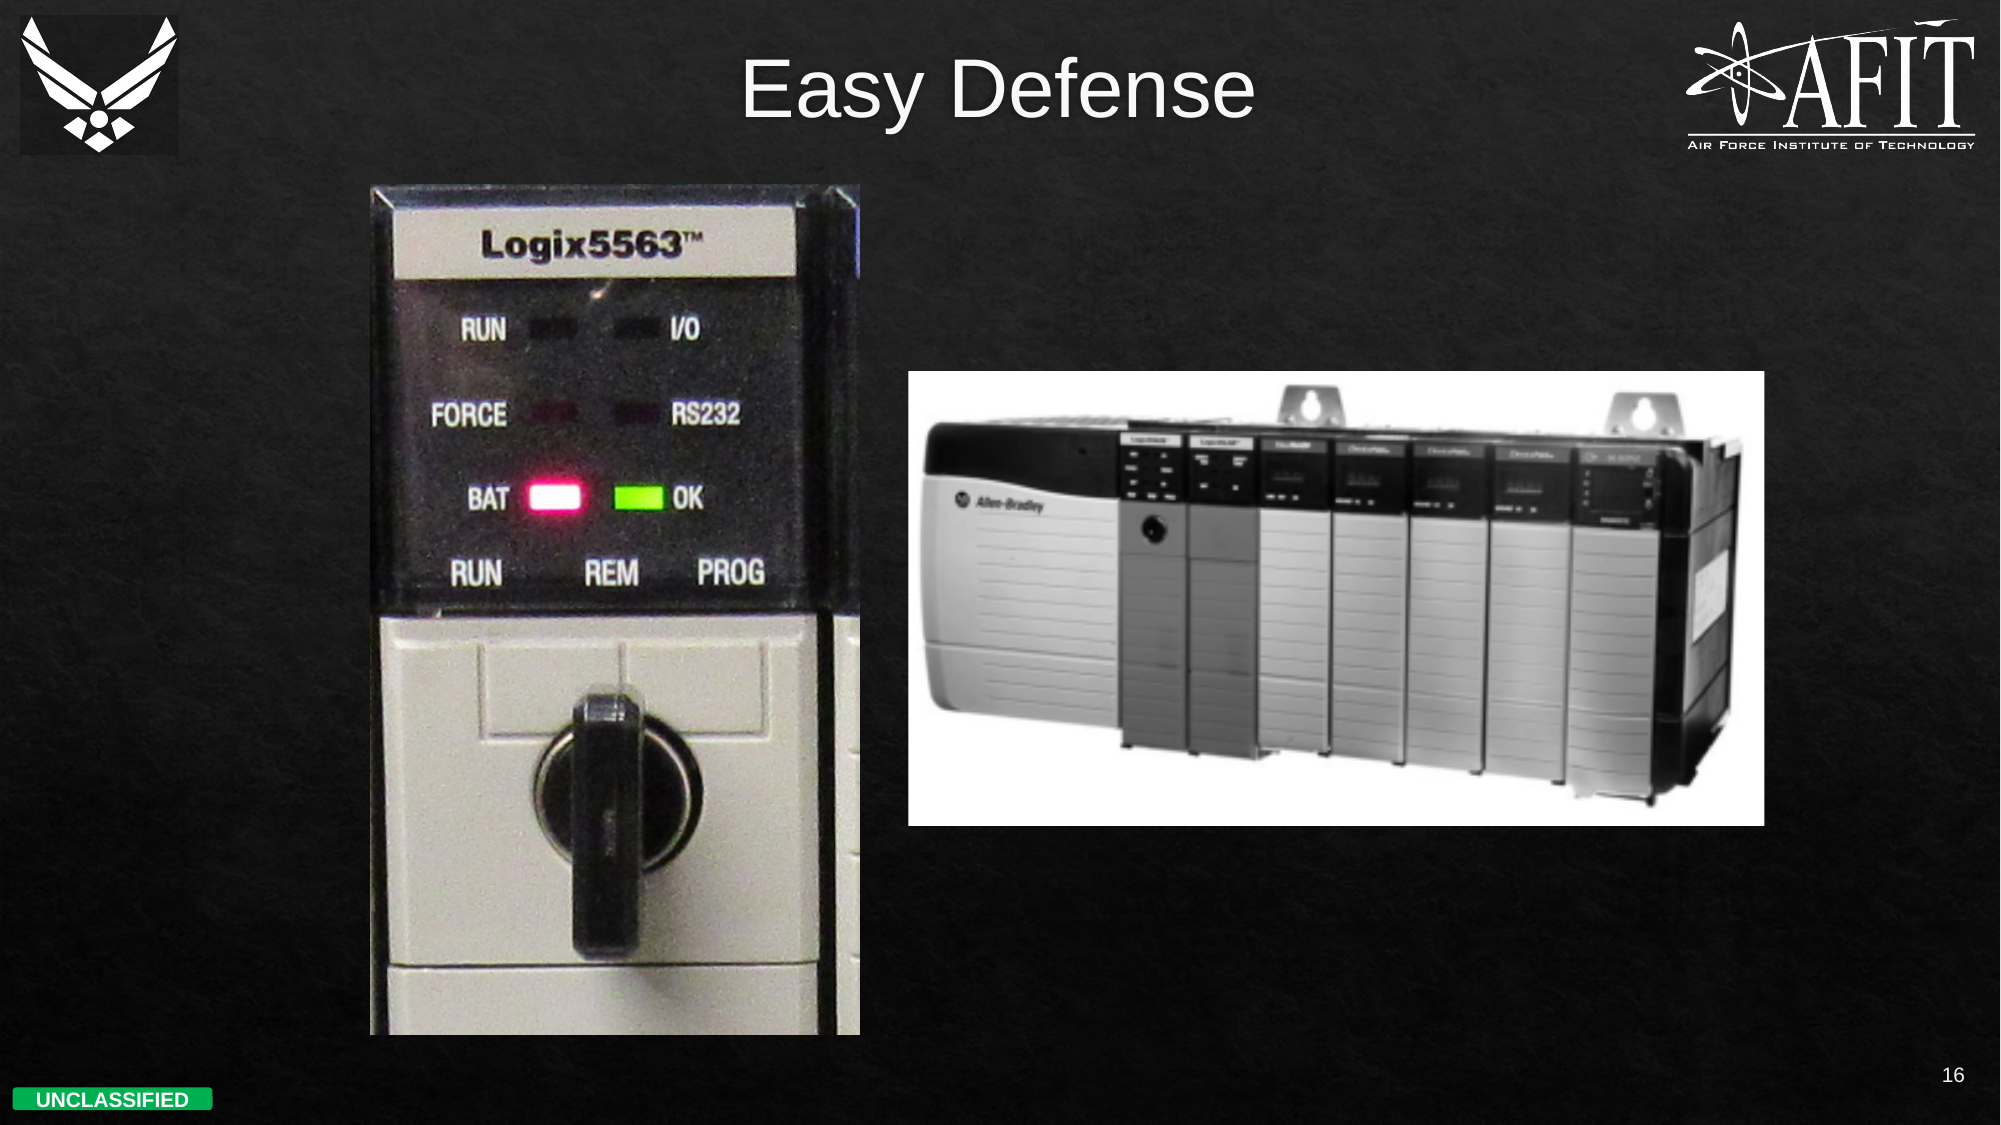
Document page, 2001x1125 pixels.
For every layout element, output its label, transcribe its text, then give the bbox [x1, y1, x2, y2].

picture [370, 184, 861, 1035]
slide_number 16 [1856, 1044, 1980, 1105]
picture [20, 15, 149, 155]
title Easy Defense [149, 4, 1849, 164]
picture [1849, 15, 1980, 155]
picture [908, 371, 1765, 826]
